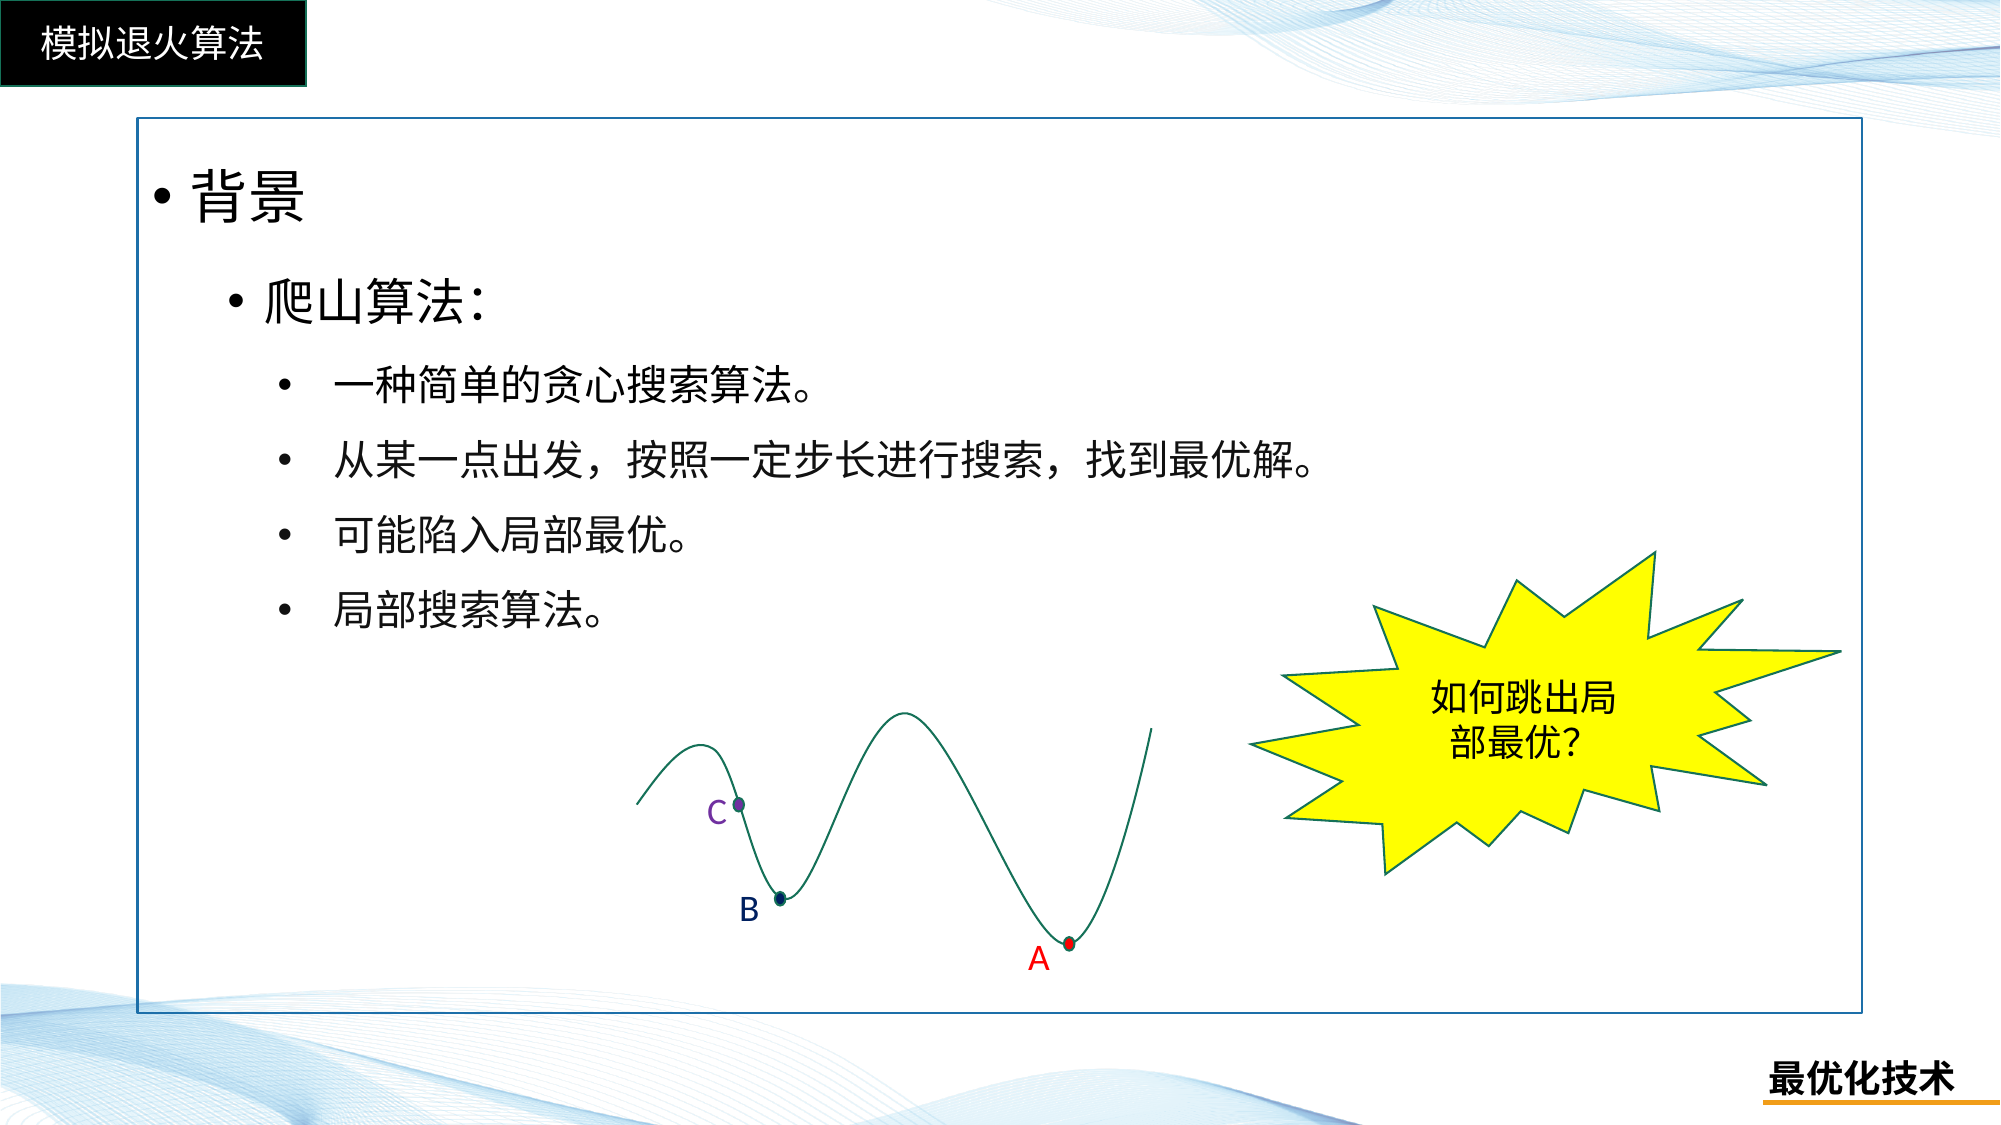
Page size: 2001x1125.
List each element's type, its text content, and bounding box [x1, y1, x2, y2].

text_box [691, 779, 744, 841]
list 背景 爬山算法： [136, 117, 1863, 1014]
picture [2, 977, 1590, 1125]
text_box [1013, 925, 1075, 987]
text_box 一种简单的贪心搜索算法。 从某一点出发，按照一定步长进行搜索，找到最优解。 可能陷入局部最优。 局部搜索算法。 [262, 326, 1688, 642]
text_box 如何跳出局部最优？ [1247, 550, 1842, 877]
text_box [724, 876, 786, 938]
picture [885, 1, 1999, 148]
text_box [635, 743, 732, 806]
text_box [744, 712, 1153, 943]
